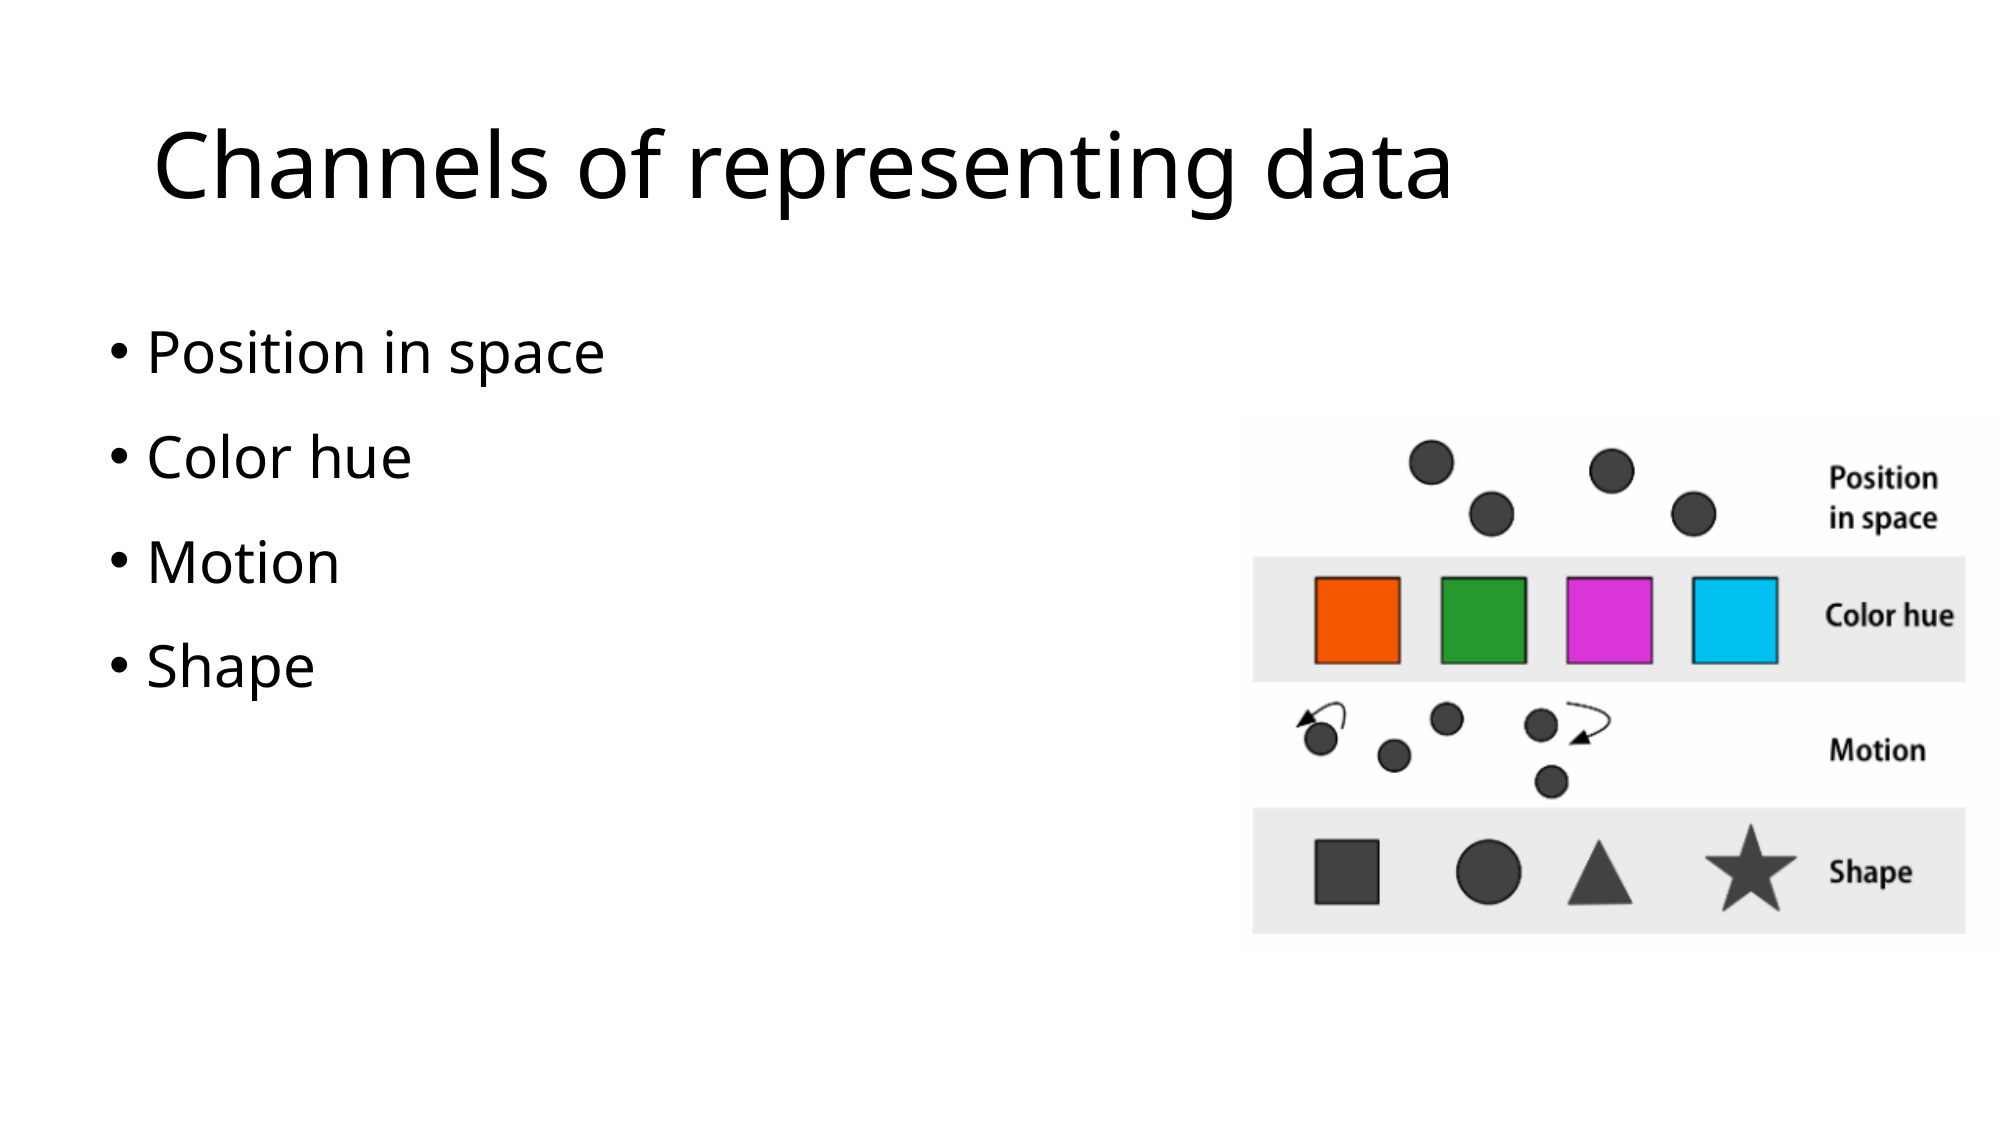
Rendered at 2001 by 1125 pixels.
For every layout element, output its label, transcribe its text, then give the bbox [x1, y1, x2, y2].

title Channels of representing data [137, 59, 1863, 278]
list Position in space Color hue Motion Shape [94, 294, 1267, 1015]
picture [1239, 413, 1998, 953]
